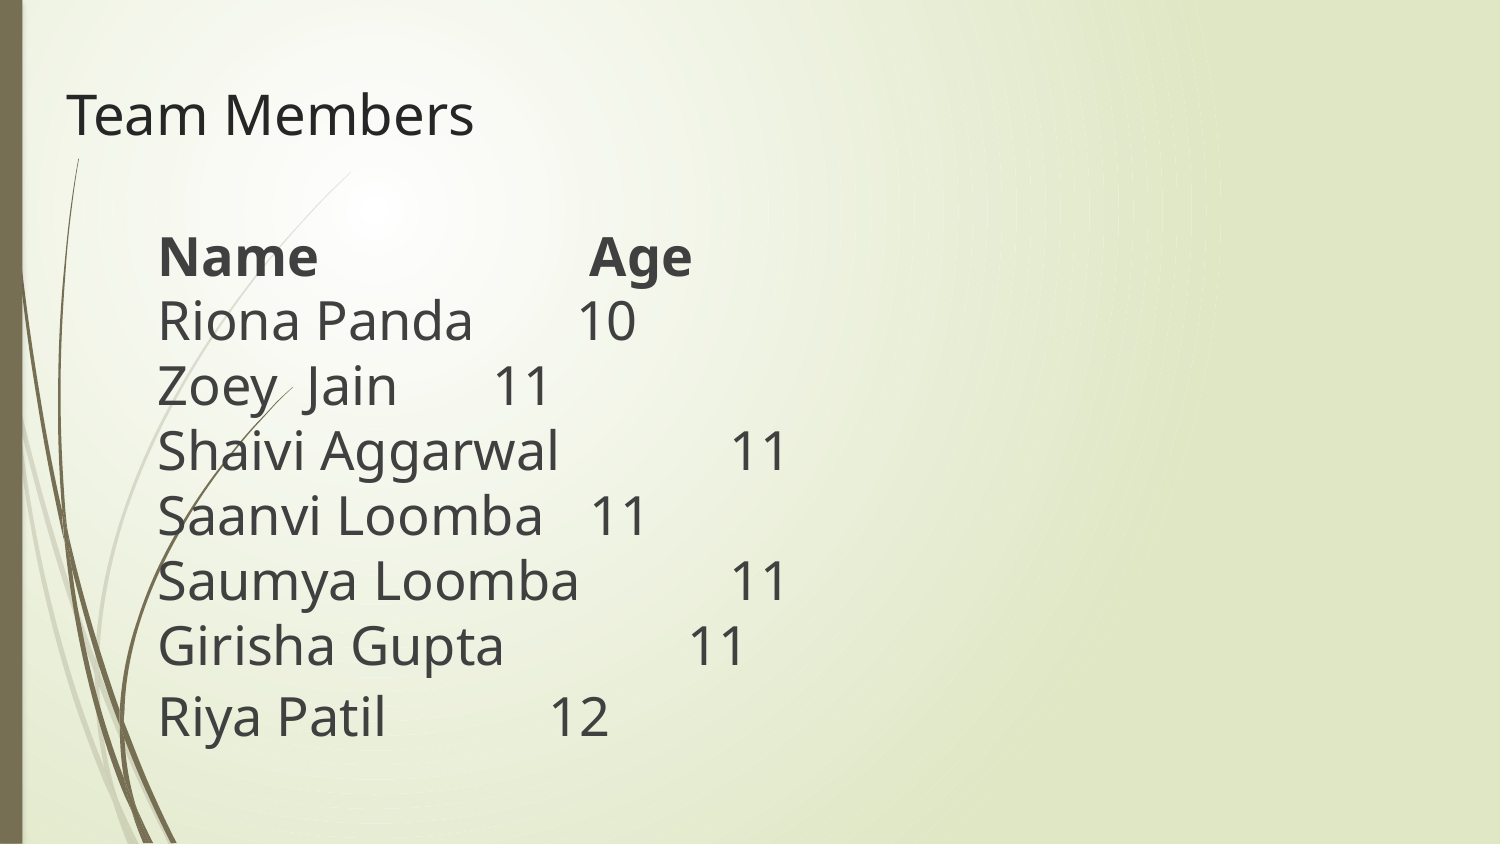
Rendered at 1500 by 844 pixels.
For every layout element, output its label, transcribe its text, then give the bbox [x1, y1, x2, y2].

list Name Age Riona Panda 10 Zoey Jain 11 Shaivi Aggarwal 11 Saanvi Loomba 11 Saumya Loomba 11 Girisha Gupta 11 Riya Patil 12 [142, 206, 1449, 768]
title Team Members [51, 64, 1449, 167]
